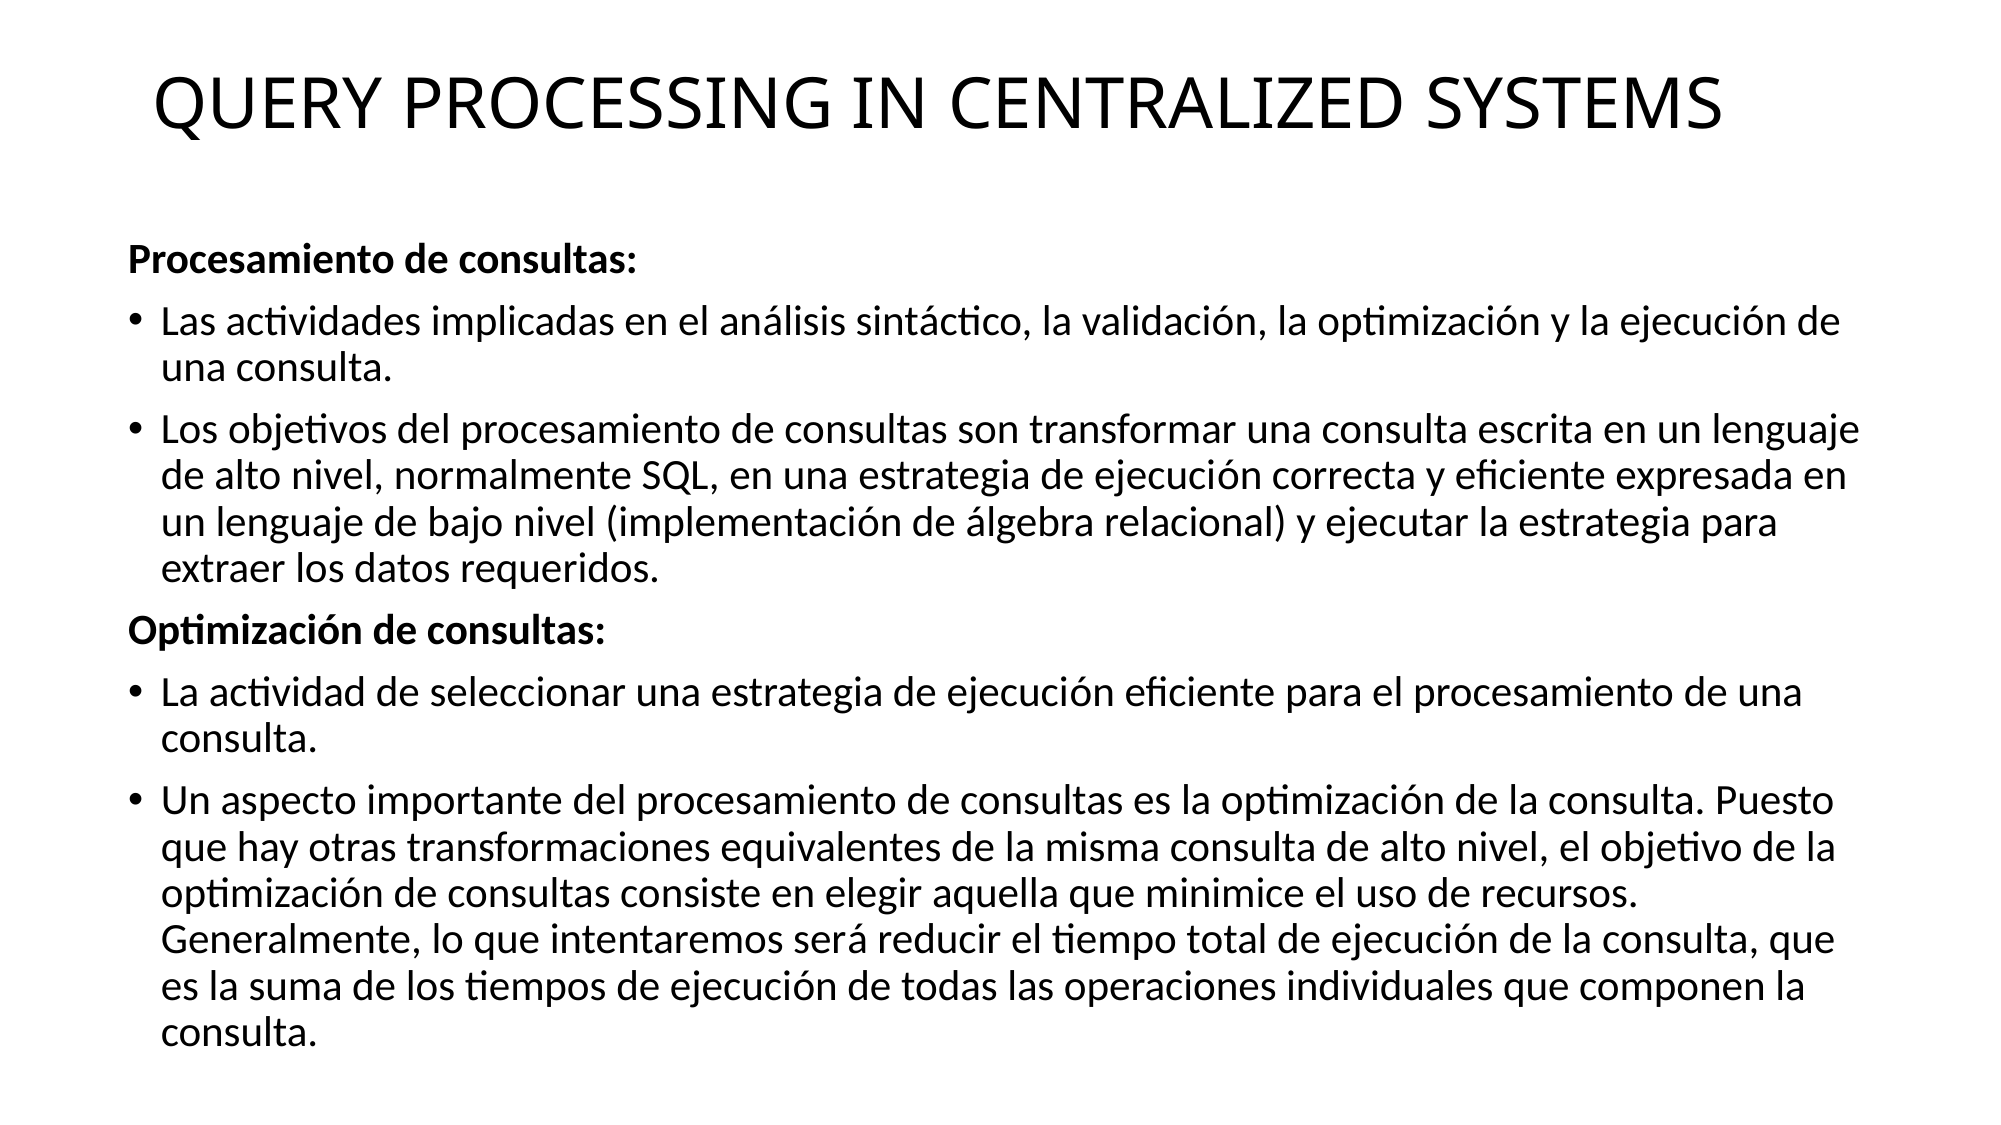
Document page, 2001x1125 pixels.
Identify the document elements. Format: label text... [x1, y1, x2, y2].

list Procesamiento de consultas: Las actividades implicadas en el análisis sintáctico, la validación, la optimización y la ejecución de una consulta. Los objetivos del procesamiento de consultas son transformar una consulta escrita en un lenguaje de alto nivel, normalmente SQL, en una estrategia de ejecución correcta y eficiente expresada en un lenguaje de bajo nivel (implementación de álgebra relacional) y ejecutar la estrategia para extraer los datos requeridos. Optimización de consultas: La actividad de seleccionar una estrategia de ejecución eficiente para el procesamiento de una consulta. Un aspecto importante del procesamiento de consultas es la optimización de la consulta. Puesto que hay otras transformaciones equivalentes de la misma consulta de alto nivel, el objetivo de la optimización de consultas consiste en elegir aquella que minimice el uso de recursos. Generalmente, lo que intentaremos será reducir el tiempo total de ejecución de la consulta, que es la suma de los tiempos de ejecución de todas las operaciones individuales que componen la consulta. [113, 228, 1895, 1069]
title QUERY PROCESSING IN CENTRALIZED SYSTEMS [137, 59, 1895, 153]
